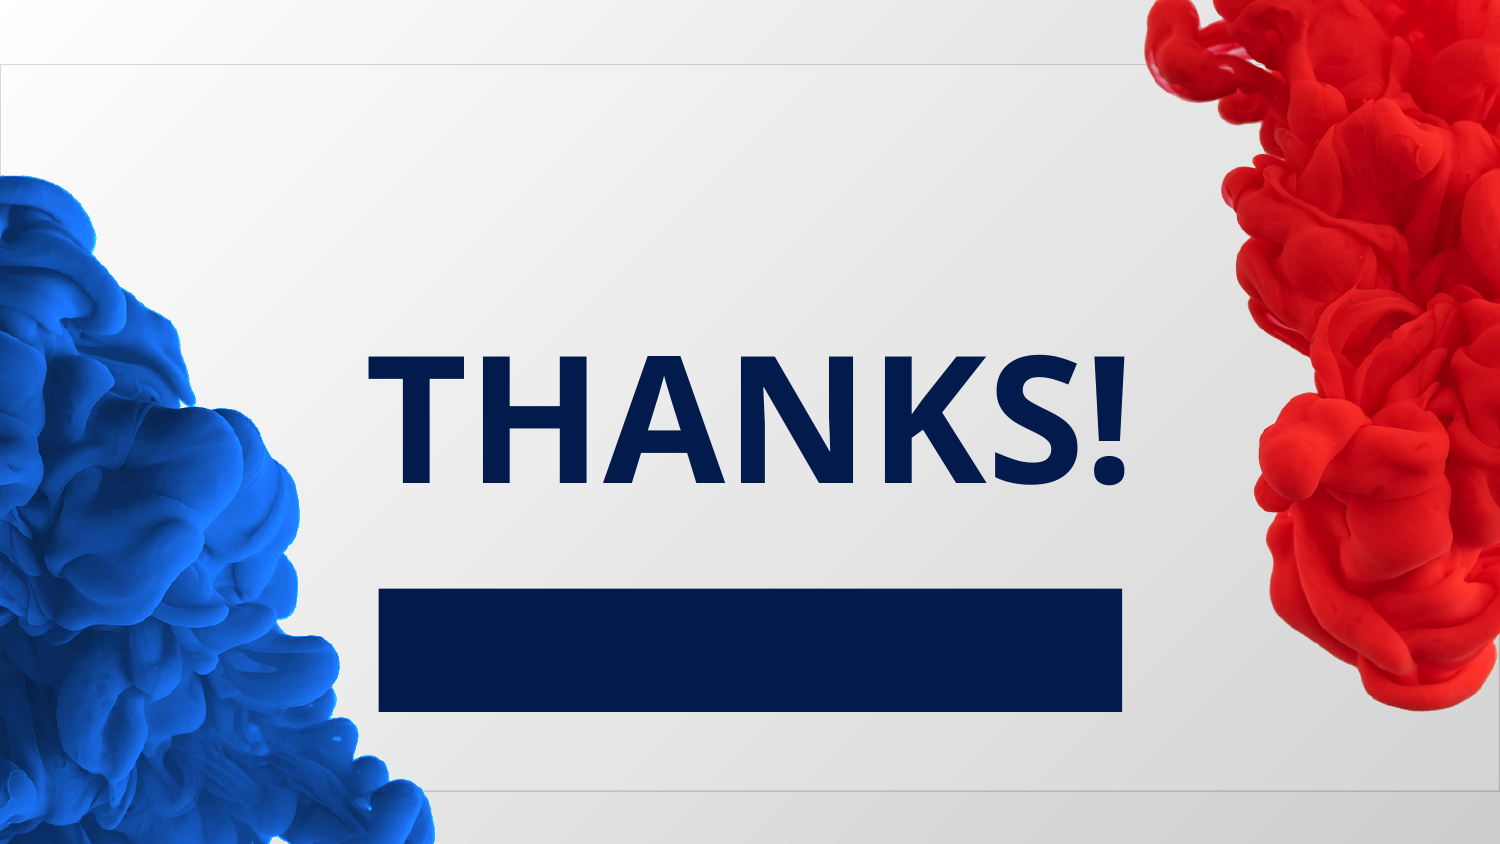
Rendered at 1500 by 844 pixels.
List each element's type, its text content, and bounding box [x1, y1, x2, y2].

text_box [455, 588, 1123, 712]
picture [1135, 0, 1500, 800]
picture [0, 77, 451, 844]
title THANKS! [455, 163, 1130, 663]
